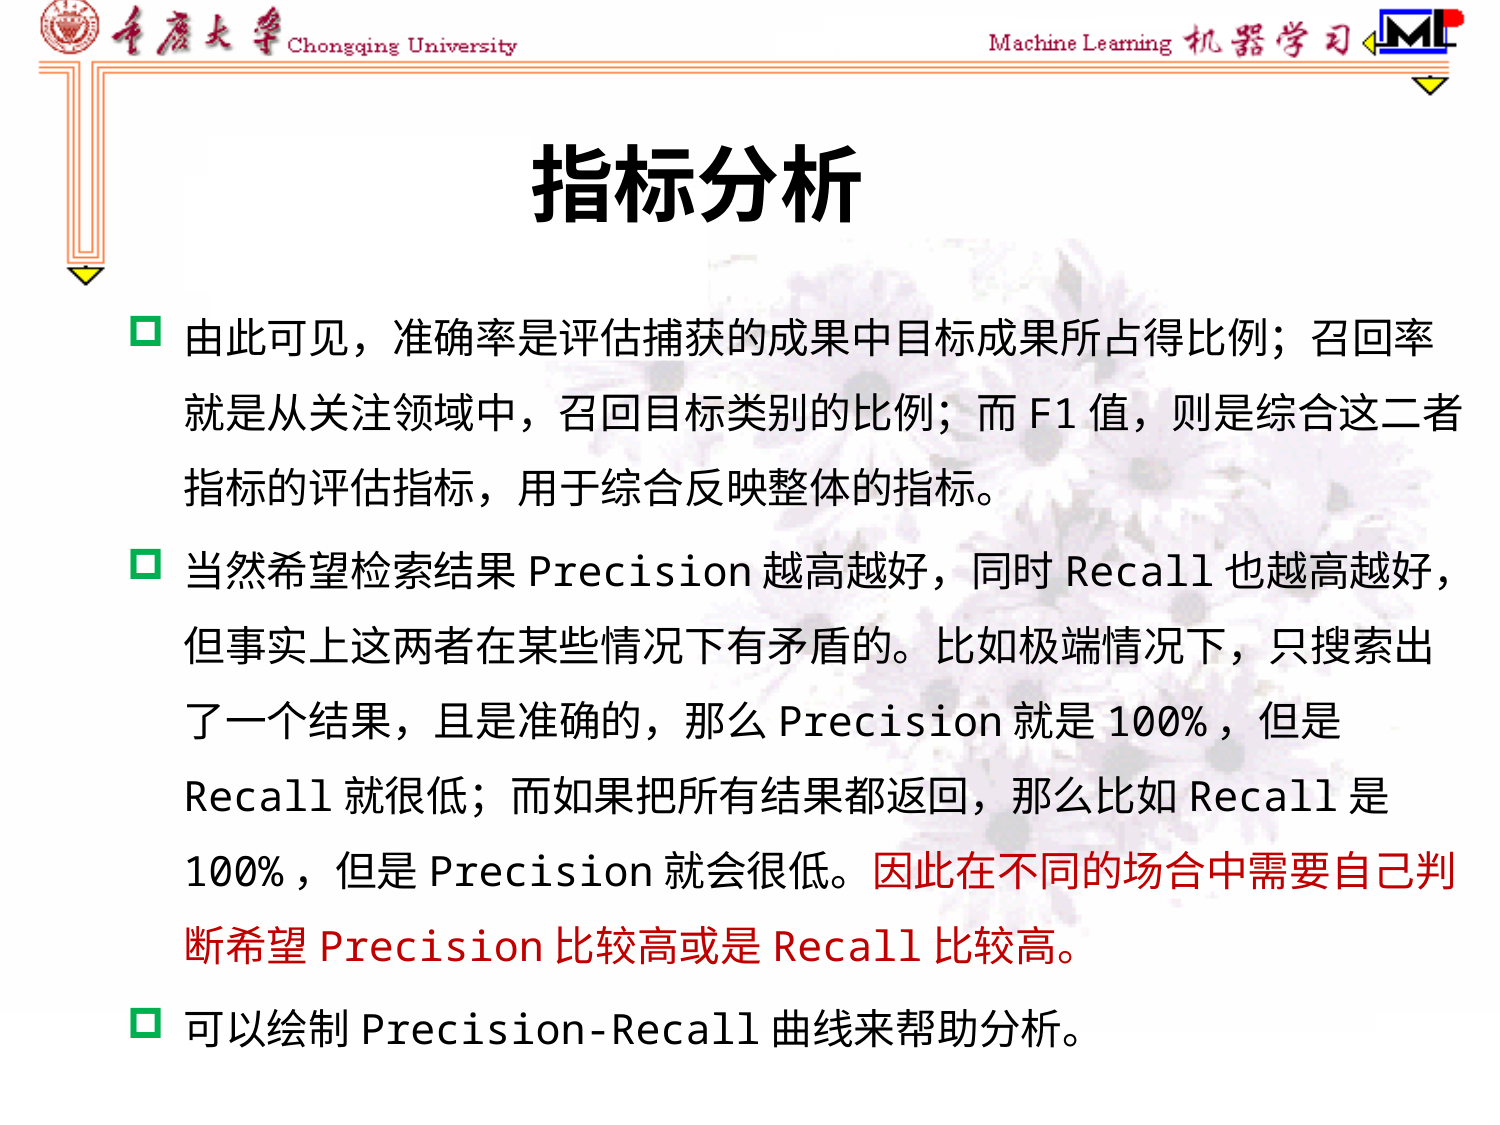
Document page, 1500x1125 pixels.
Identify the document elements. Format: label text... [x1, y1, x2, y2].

list 指标分析 [50, 154, 1344, 240]
list 由此可见，准确率是评估捕获的成果中目标成果所占得比例；召回率就是从关注领域中，召回目标类别的比例；而F1值，则是综合这二者指标的评估指标，用于综合反映整体的指标。 当然希望检索结果Precision越高越好，同时Recall也越高越好，但事实上这两者在某些情况下有矛盾的。比如极端情况下，只搜索出了一个结果，且是准确的，那么Precision就是100%，但是Recall就很低；而如果把所有结果都返回，那么比如Recall是100%，但是Precision就会很低。因此在不同的场合中需要自己判断希望Precision比较高或是Recall比较高。 可以绘制Precision-Recall曲线来帮助分析。 [112, 278, 1483, 1094]
picture [0, 0, 1500, 1012]
